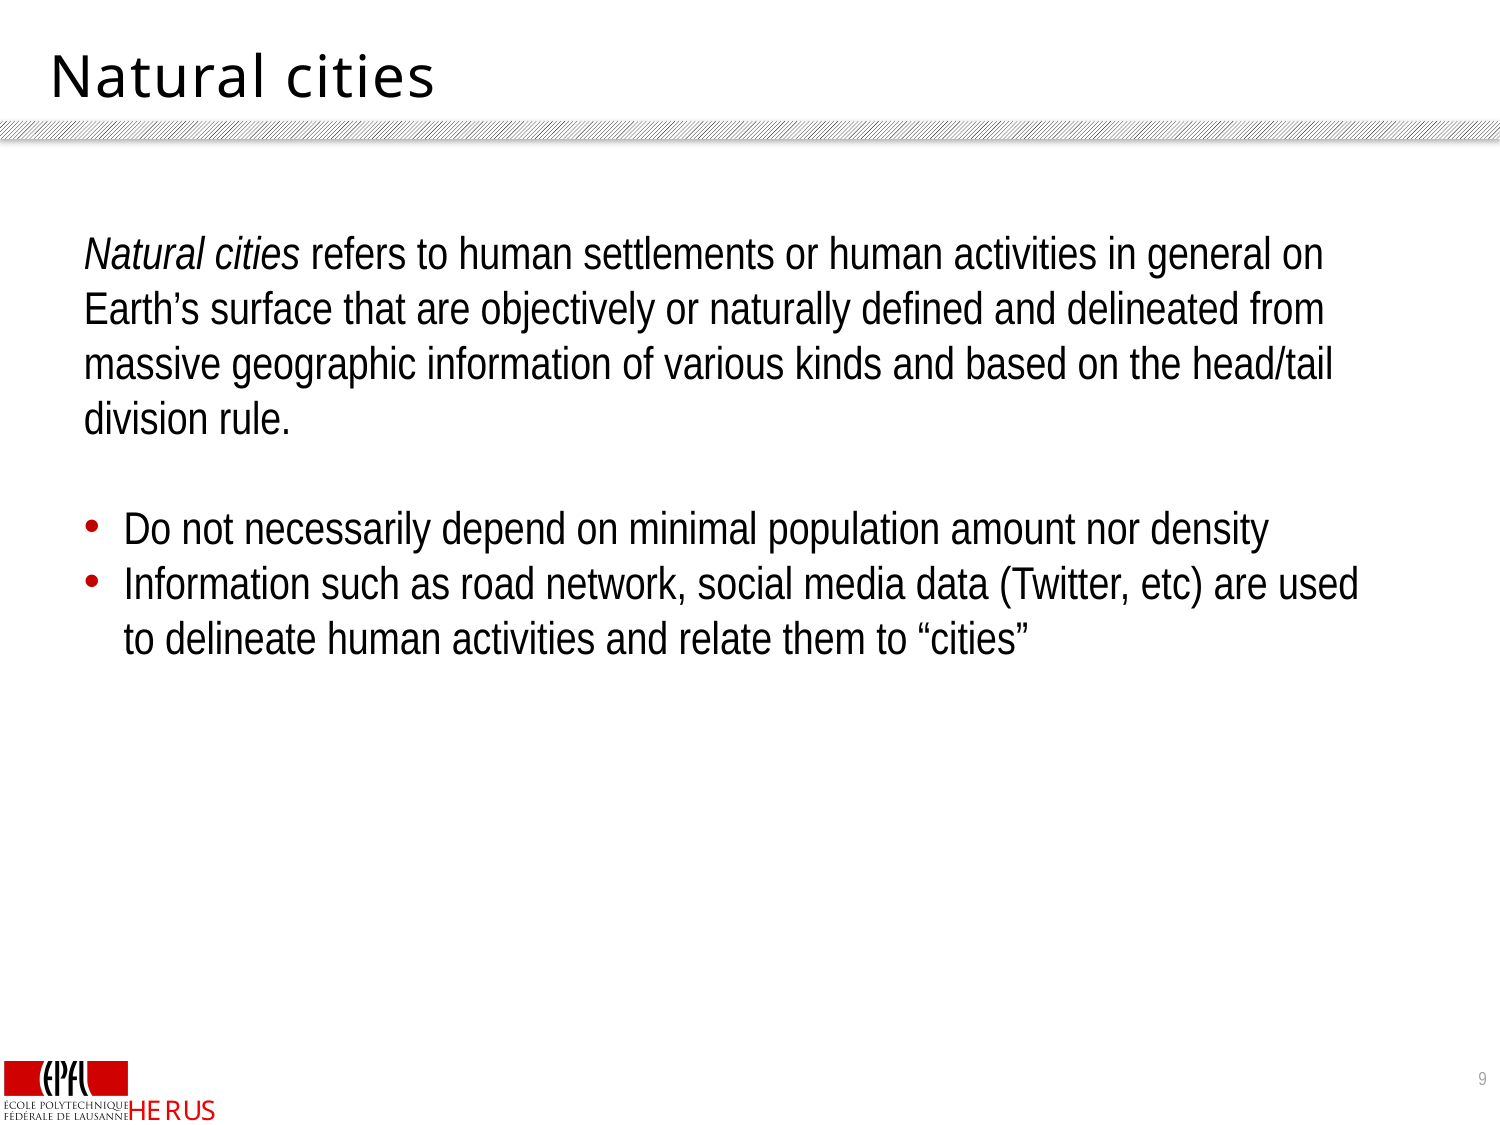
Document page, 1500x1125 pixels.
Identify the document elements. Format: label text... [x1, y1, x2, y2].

list Natural cities refers to human settlements or human activities in general on Earth’s surface that are objectively or naturally defined and delineated from massive geographic information of various kinds and based on the head/tail division rule. Do not necessarily depend on minimal population amount nor density Information such as road network, social media data (Twitter, etc) are used to delineate human activities and relate them to “cities” [48, 223, 1399, 982]
title Natural cities [35, 32, 1385, 135]
picture [4, 1061, 128, 1120]
